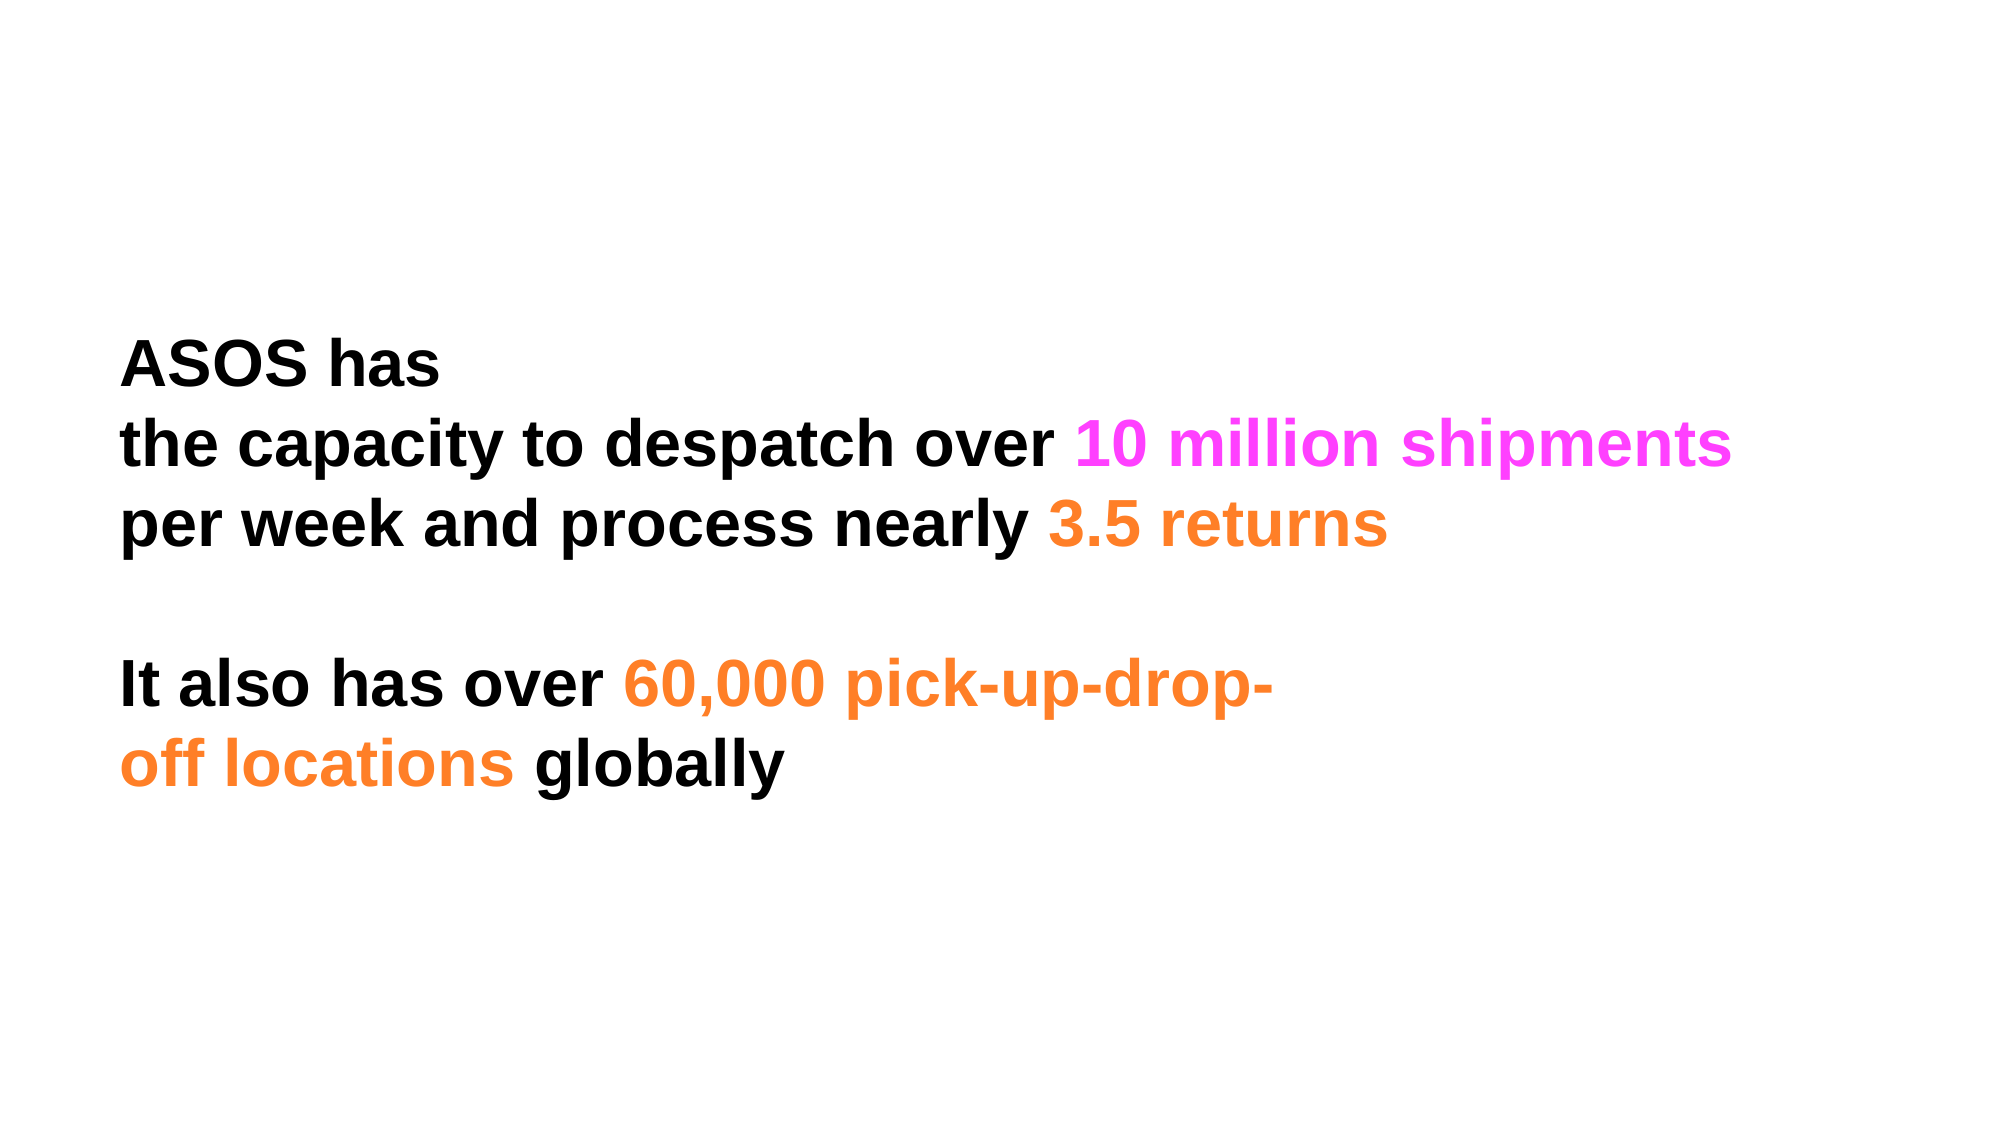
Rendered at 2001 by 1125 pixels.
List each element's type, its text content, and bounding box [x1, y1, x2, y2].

text_box ASOS has the capacity to despatch over 10 million shipments per week and process nearly 3.5 returns It also has over 60,000 pick-up-drop-off locations globally [104, 312, 1796, 807]
